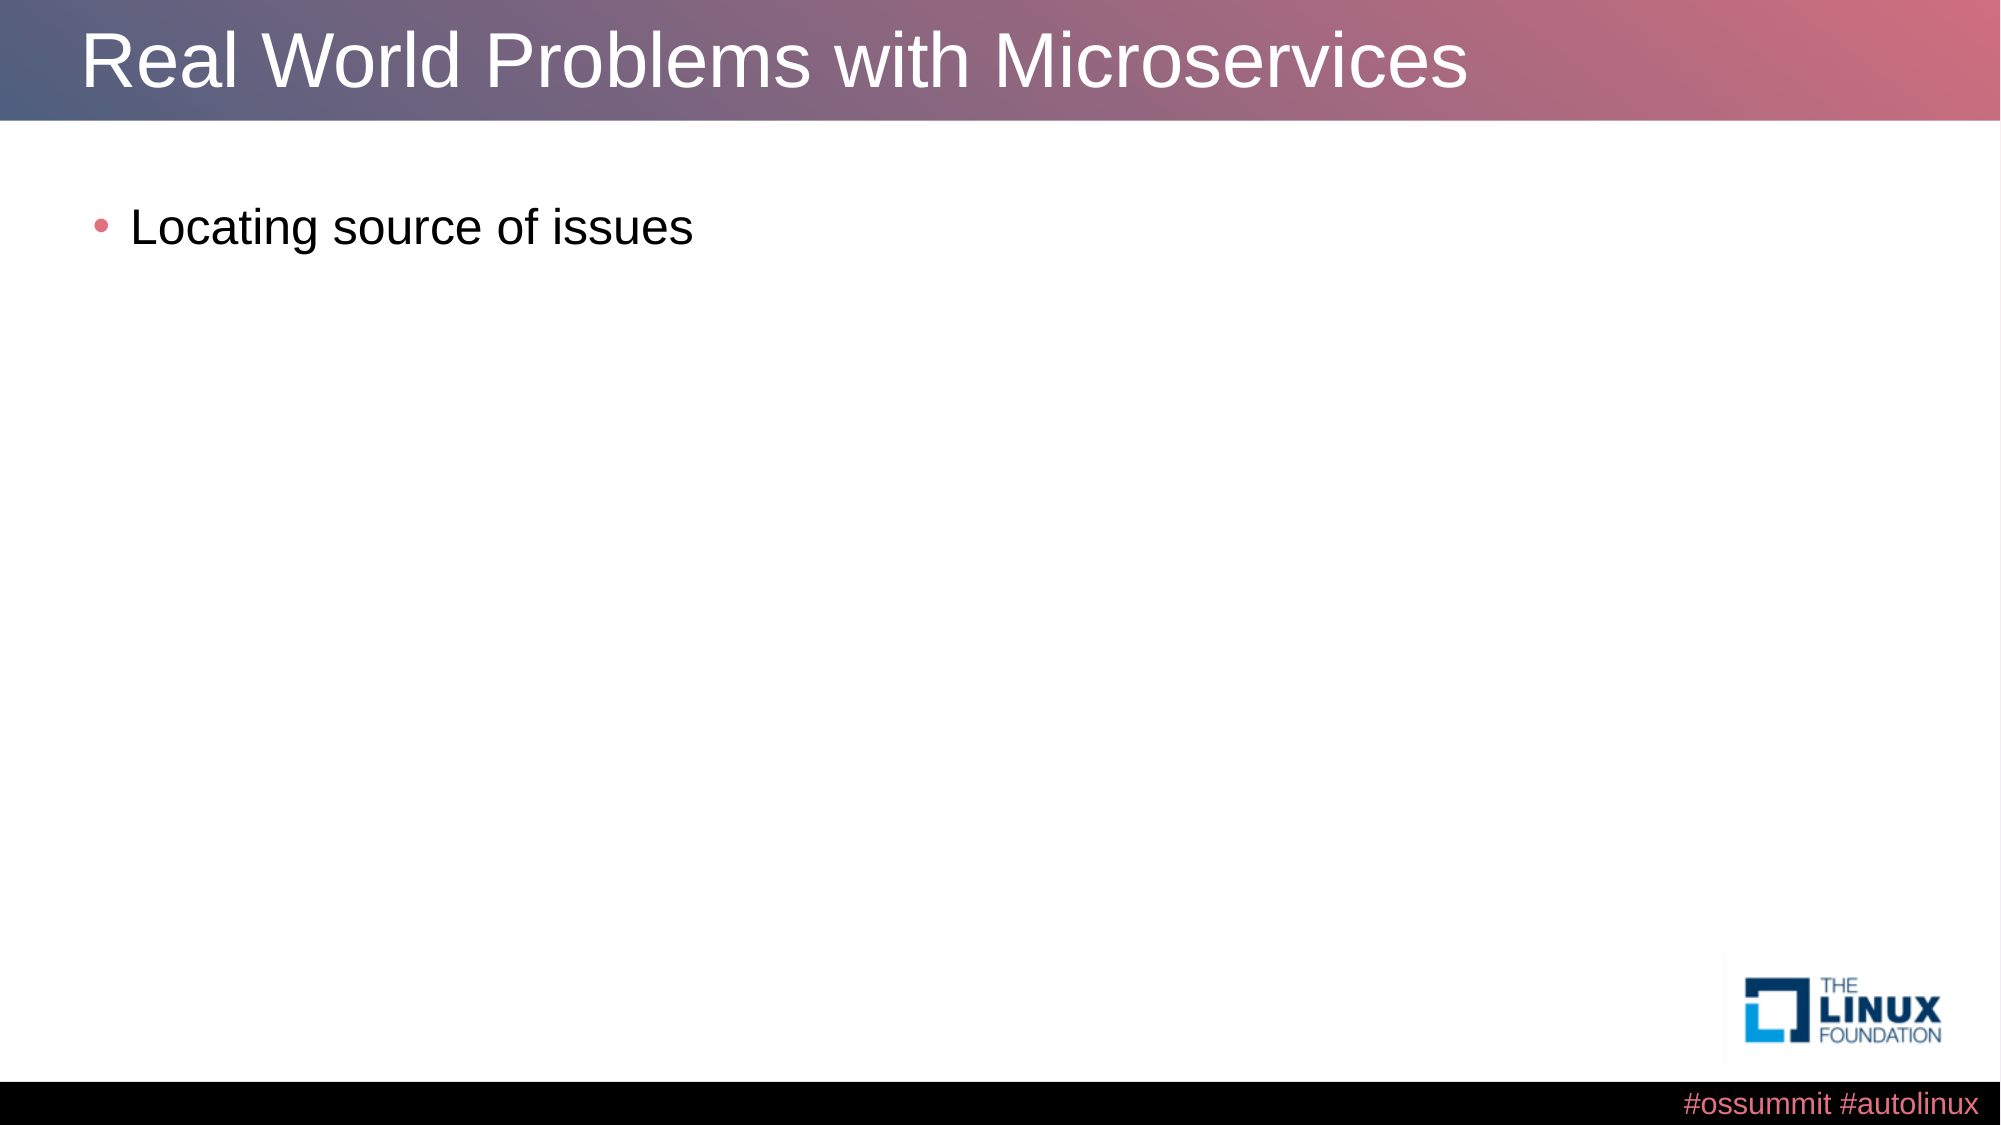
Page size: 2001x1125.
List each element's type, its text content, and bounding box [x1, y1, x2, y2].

picture [1719, 936, 1972, 1073]
title Real World Problems with Microservices [64, 8, 1900, 117]
list Locating source of issues [77, 193, 1692, 595]
picture [0, 0, 2001, 1125]
